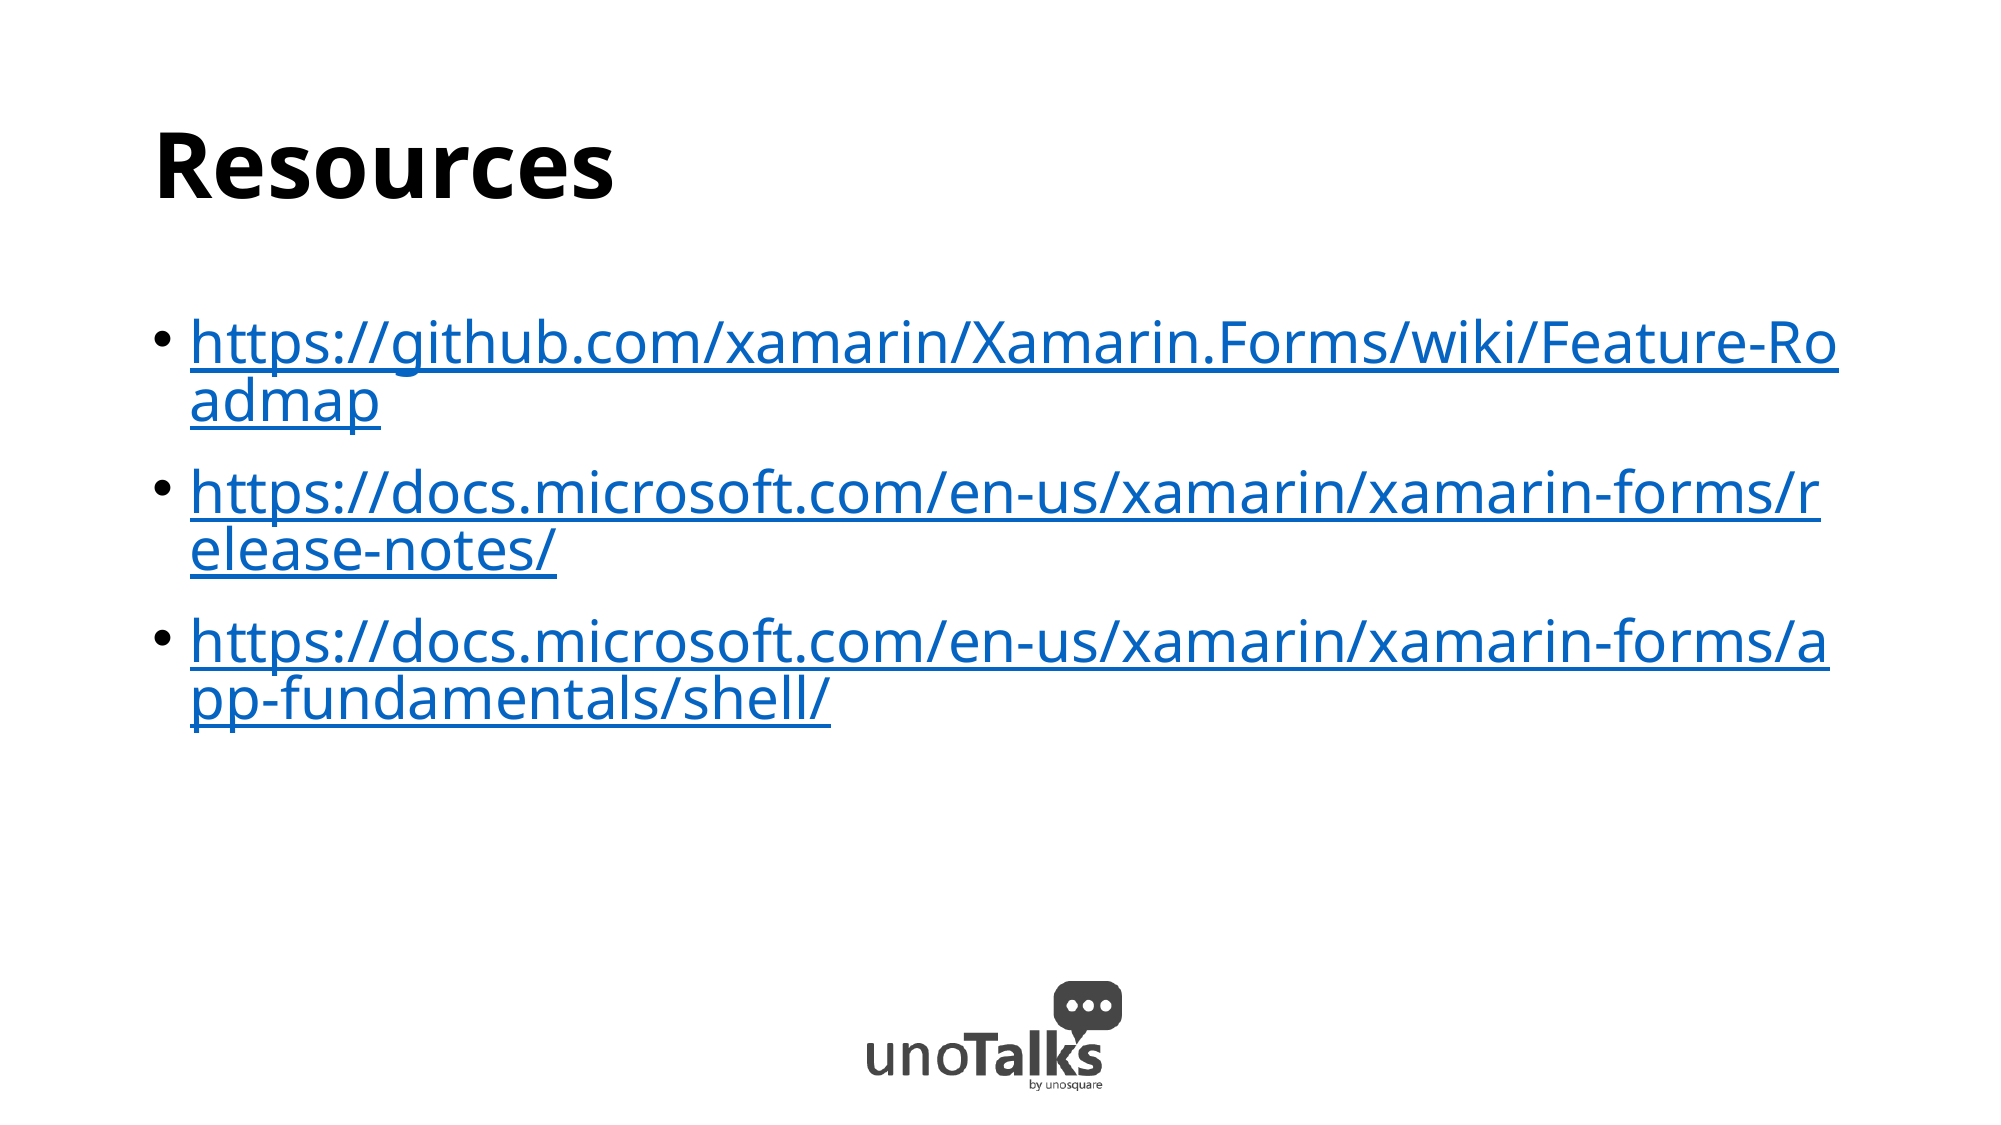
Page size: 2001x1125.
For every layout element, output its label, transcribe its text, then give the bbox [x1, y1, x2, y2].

picture [867, 1014, 1122, 1091]
title Resources [137, 59, 1863, 278]
list https://github.com/xamarin/Xamarin.Forms/wiki/Feature-Roadmap https://docs.microsoft.com/en-us/xamarin/xamarin-forms/release-notes/ https://docs.microsoft.com/en-us/xamarin/xamarin-forms/app-fundamentals/shell/ [137, 299, 1863, 1014]
